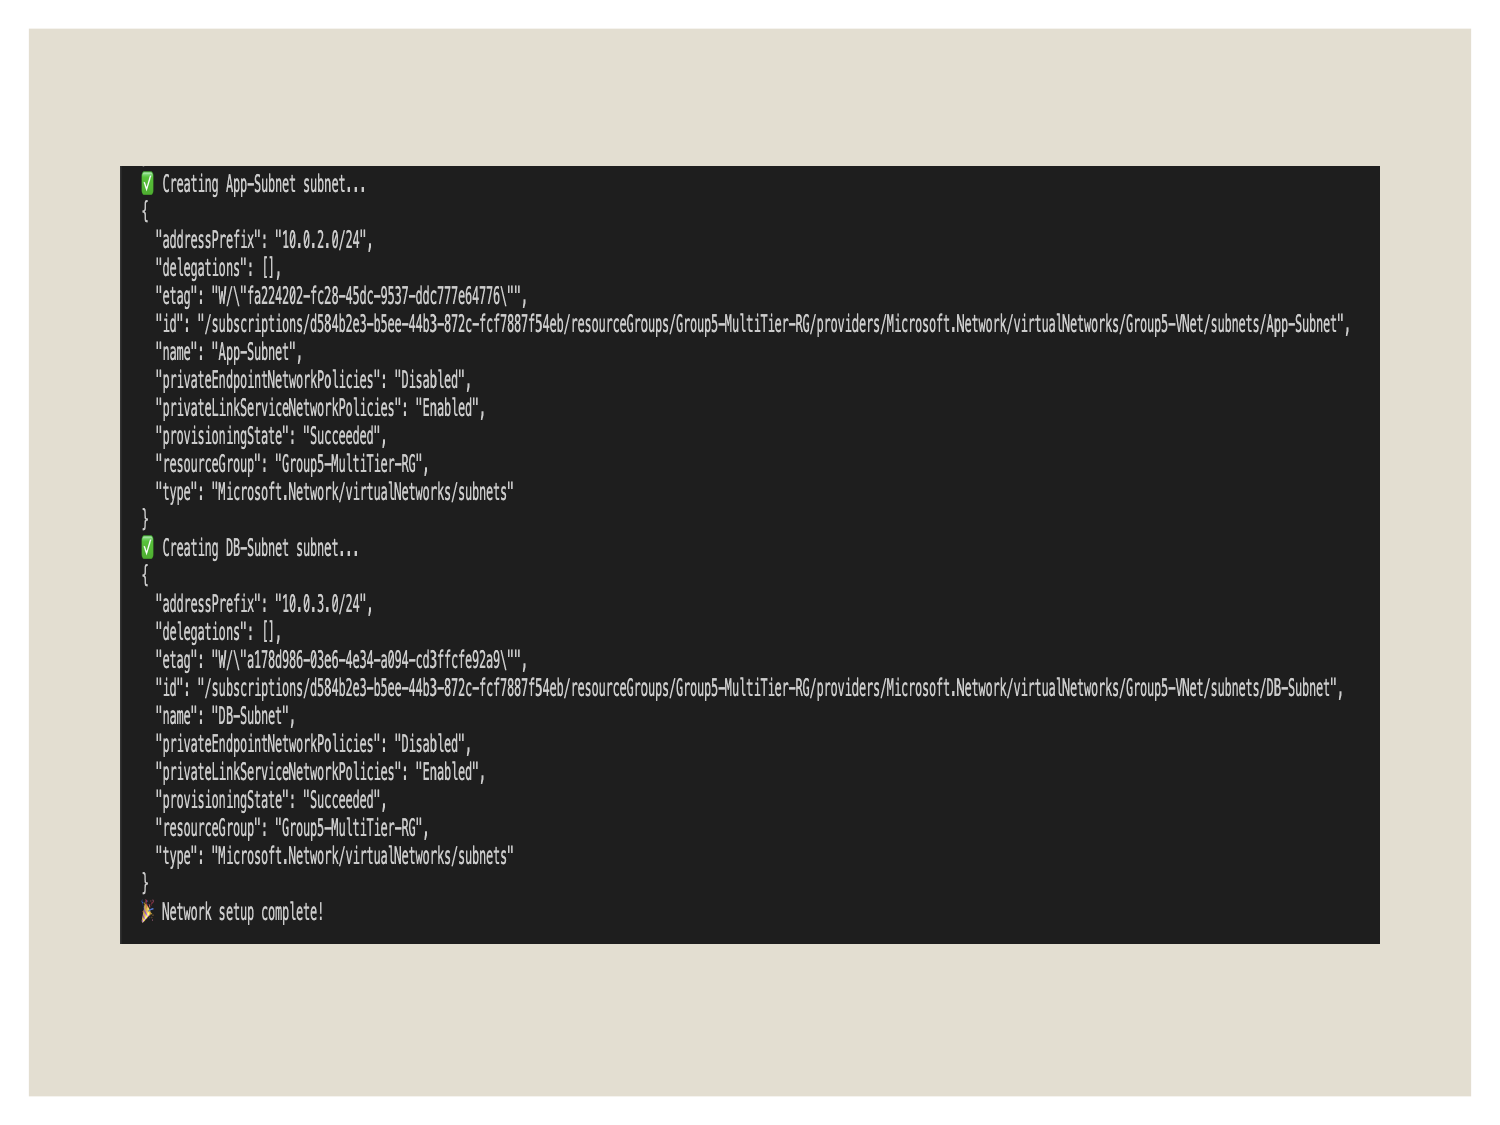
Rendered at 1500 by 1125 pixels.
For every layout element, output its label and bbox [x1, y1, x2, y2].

list [119, 166, 1380, 944]
